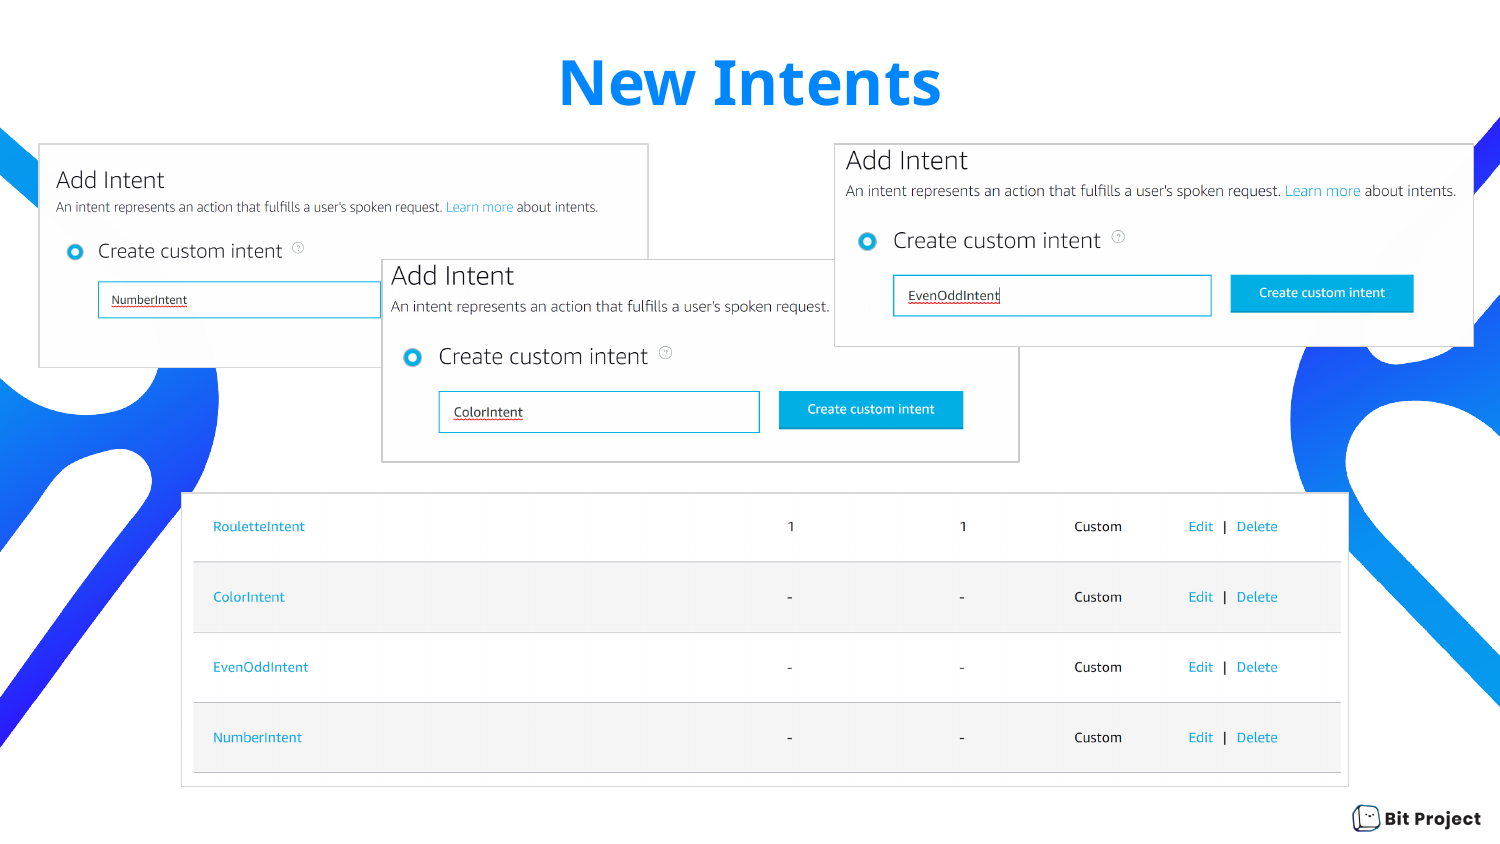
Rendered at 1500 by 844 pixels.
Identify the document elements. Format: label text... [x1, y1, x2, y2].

title New Intents [51, 27, 1449, 122]
picture [0, 56, 1348, 787]
picture [39, 75, 1500, 794]
picture [1349, 803, 1484, 834]
